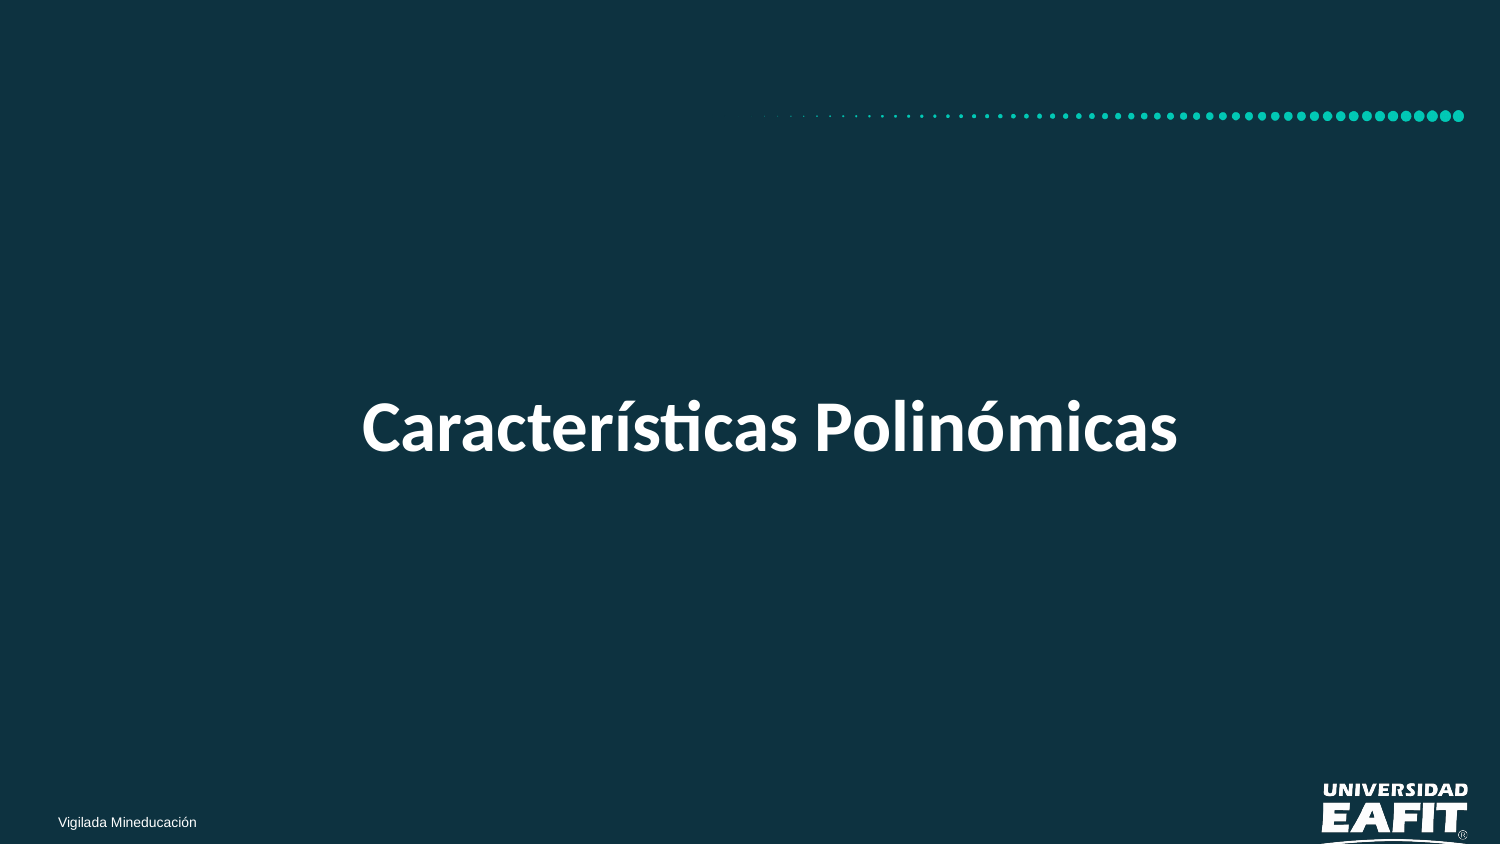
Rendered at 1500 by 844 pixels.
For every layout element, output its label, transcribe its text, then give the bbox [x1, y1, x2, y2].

list Características Polinómicas [154, 148, 1387, 696]
picture [1321, 783, 1468, 844]
picture [712, 110, 1464, 122]
